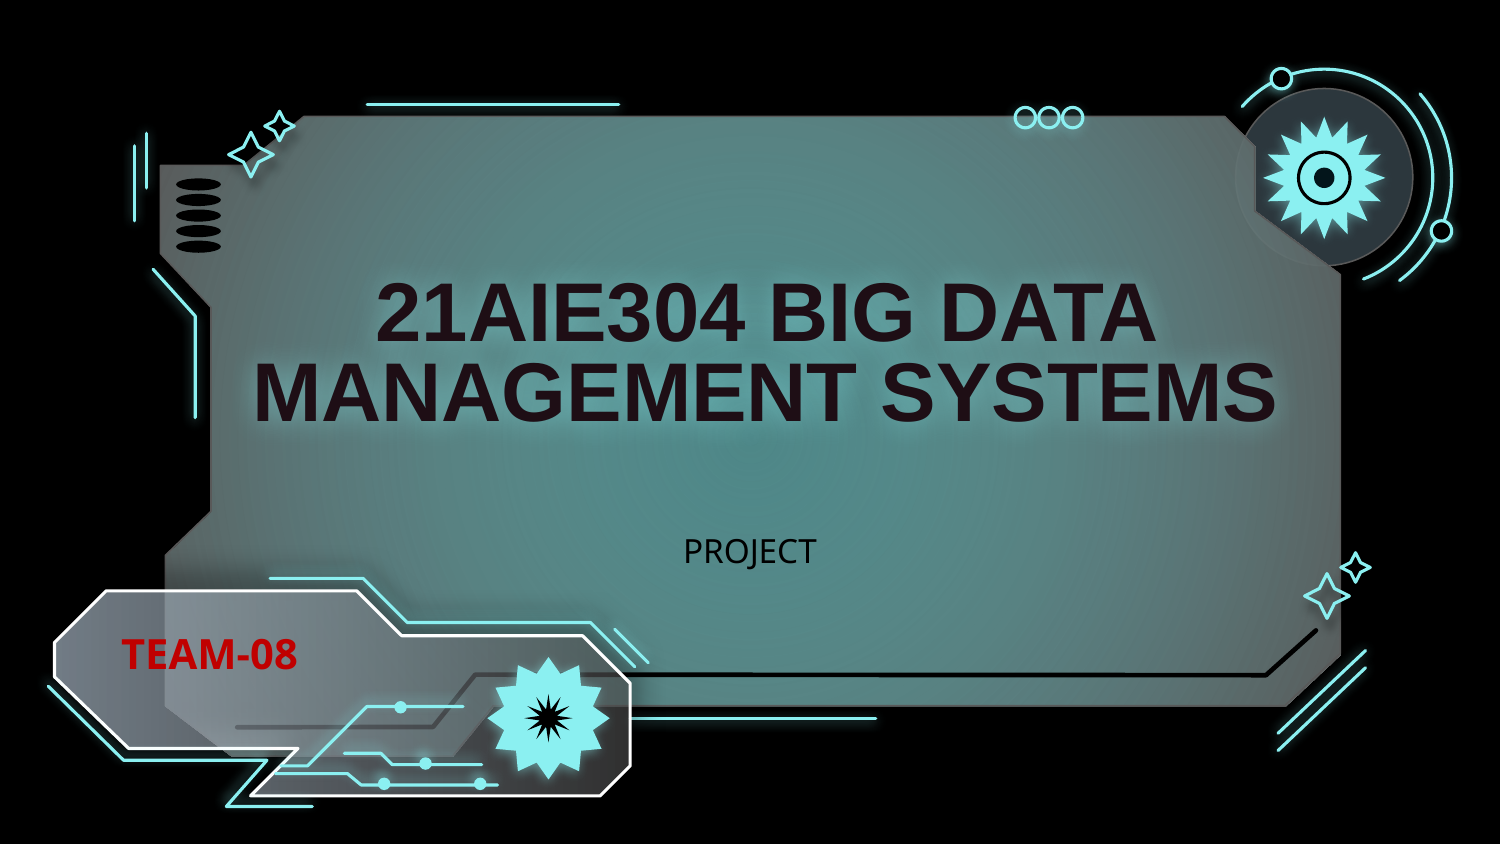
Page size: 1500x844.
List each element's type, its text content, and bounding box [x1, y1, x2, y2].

title 21AIE304 BIG DATA MANAGEMENT SYSTEMS [221, 262, 1311, 553]
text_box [47, 578, 876, 807]
subtitle PROJECT [282, 515, 1218, 590]
